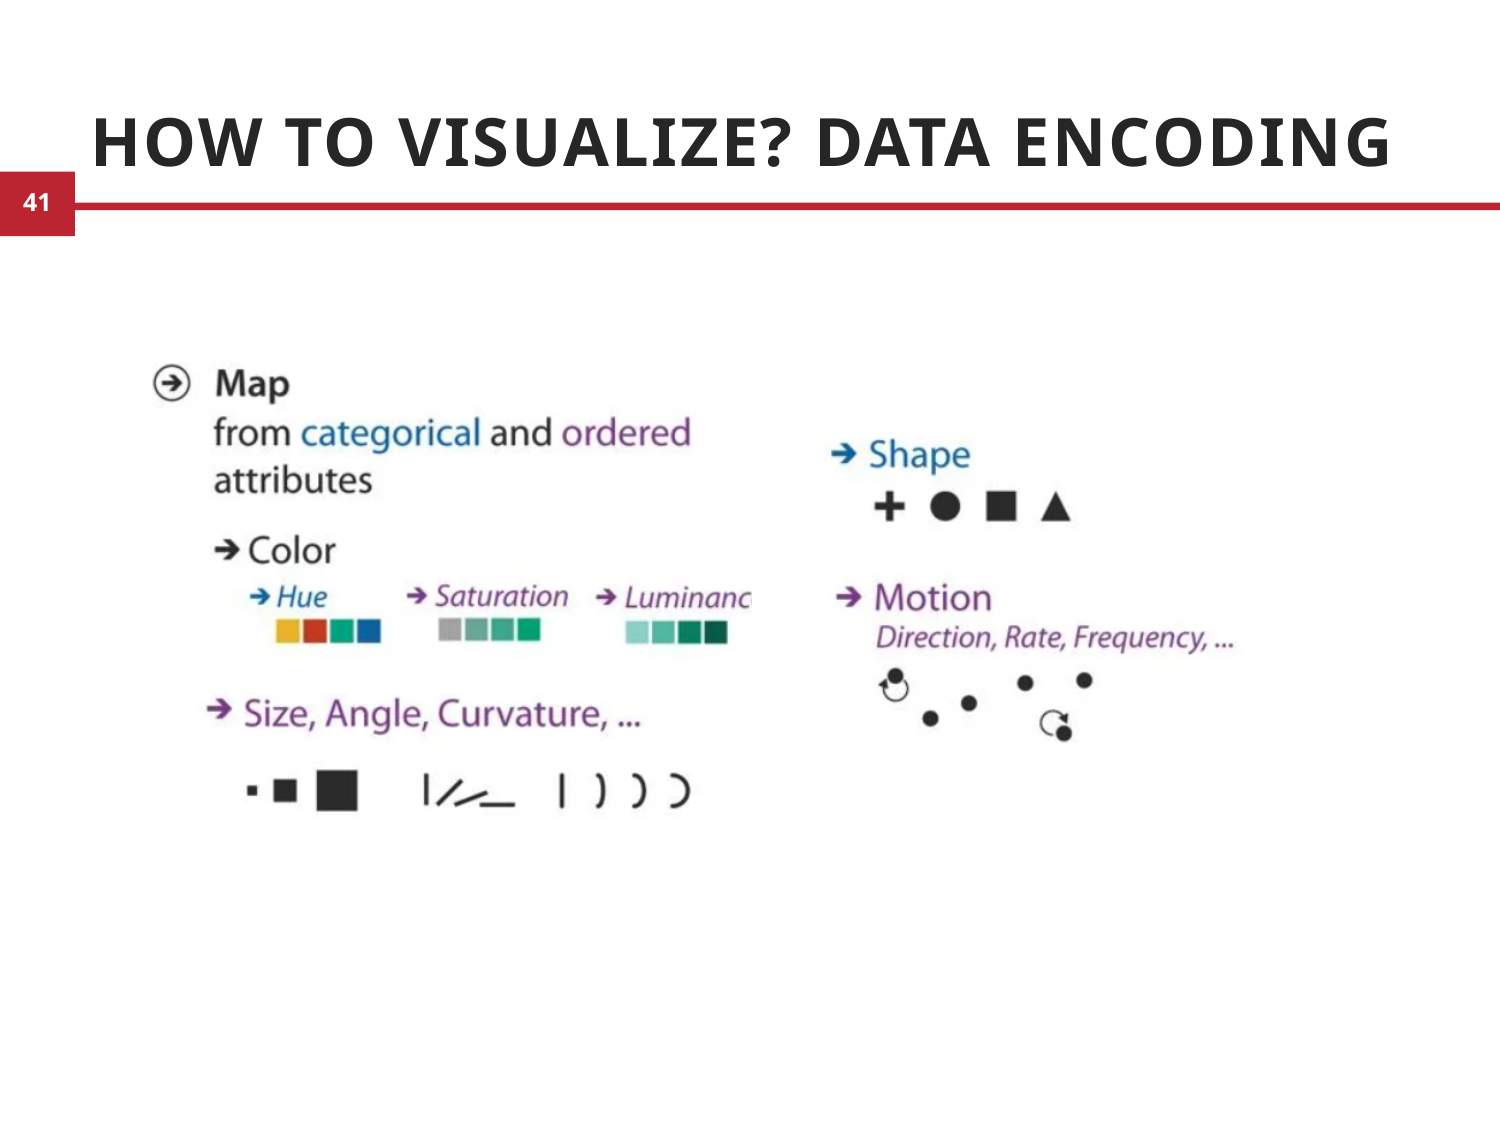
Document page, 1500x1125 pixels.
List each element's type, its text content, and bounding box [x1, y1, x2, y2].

picture [124, 349, 1428, 841]
title How to Visualize? Data Encoding [75, 56, 1425, 188]
